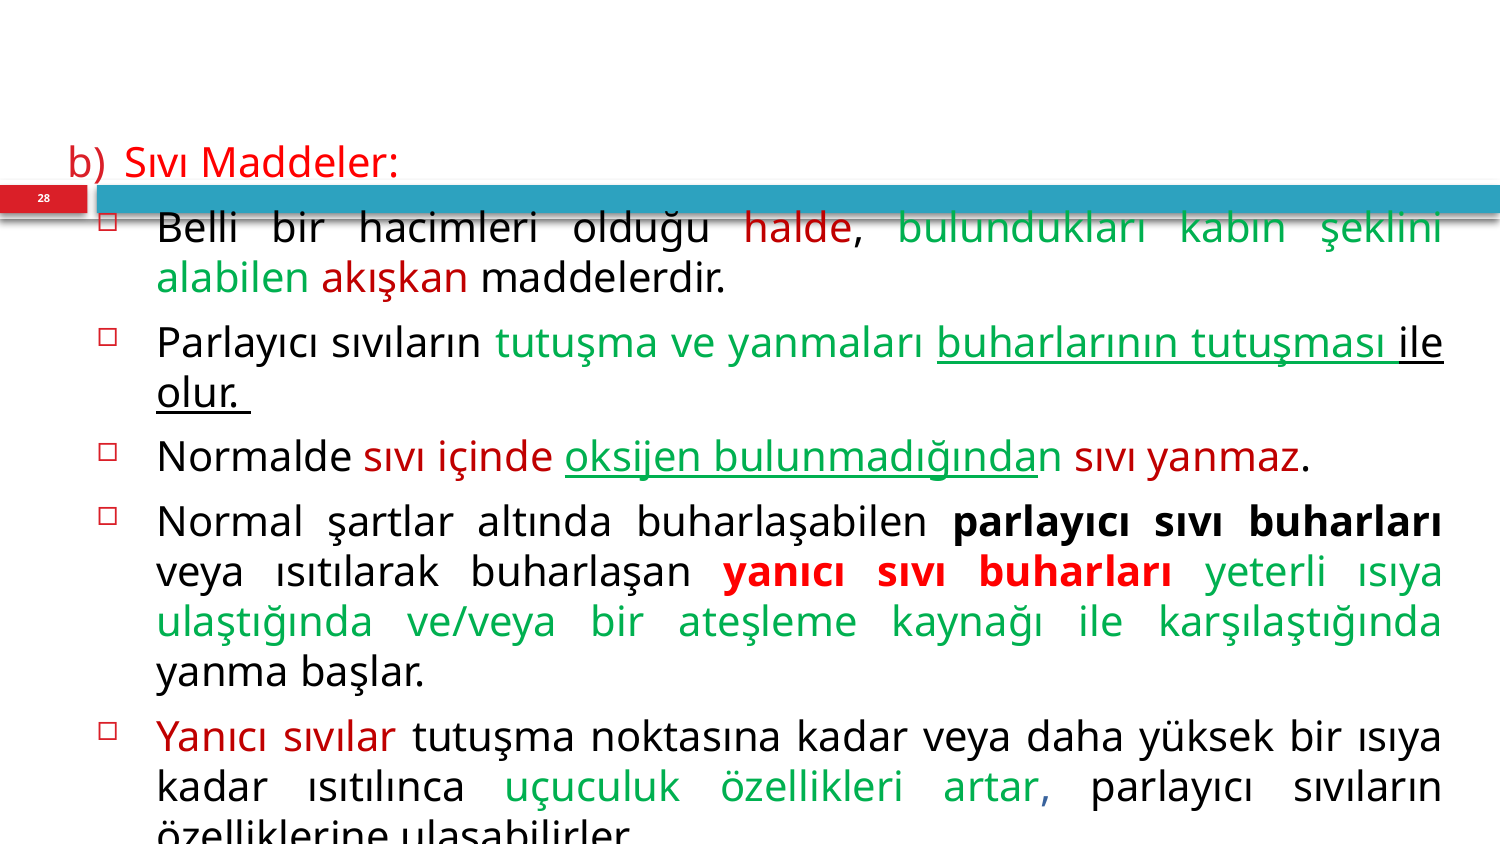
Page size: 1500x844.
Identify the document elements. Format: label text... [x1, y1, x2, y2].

slide_number 28 [0, 184, 88, 215]
list Sıvı Maddeler: Belli bir hacimleri olduğu halde, bulundukları kabın şeklini alabilen akışkan maddelerdir. Parlayıcı sıvıların tutuşma ve yanmaları buharlarının tutuşması ile olur. Normalde sıvı içinde oksijen bulunmadığından sıvı yanmaz. Normal şartlar altında buharlaşabilen parlayıcı sıvı buharları veya ısıtılarak buharlaşan yanıcı sıvı buharları yeterli ısıya ulaştığında ve/veya bir ateşleme kaynağı ile karşılaştığında yanma başlar. Yanıcı sıvılar tutuşma noktasına kadar veya daha yüksek bir ısıya kadar ısıtılınca uçuculuk özellikleri artar, parlayıcı sıvıların özelliklerine ulaşabilirler. [53, 128, 1459, 821]
